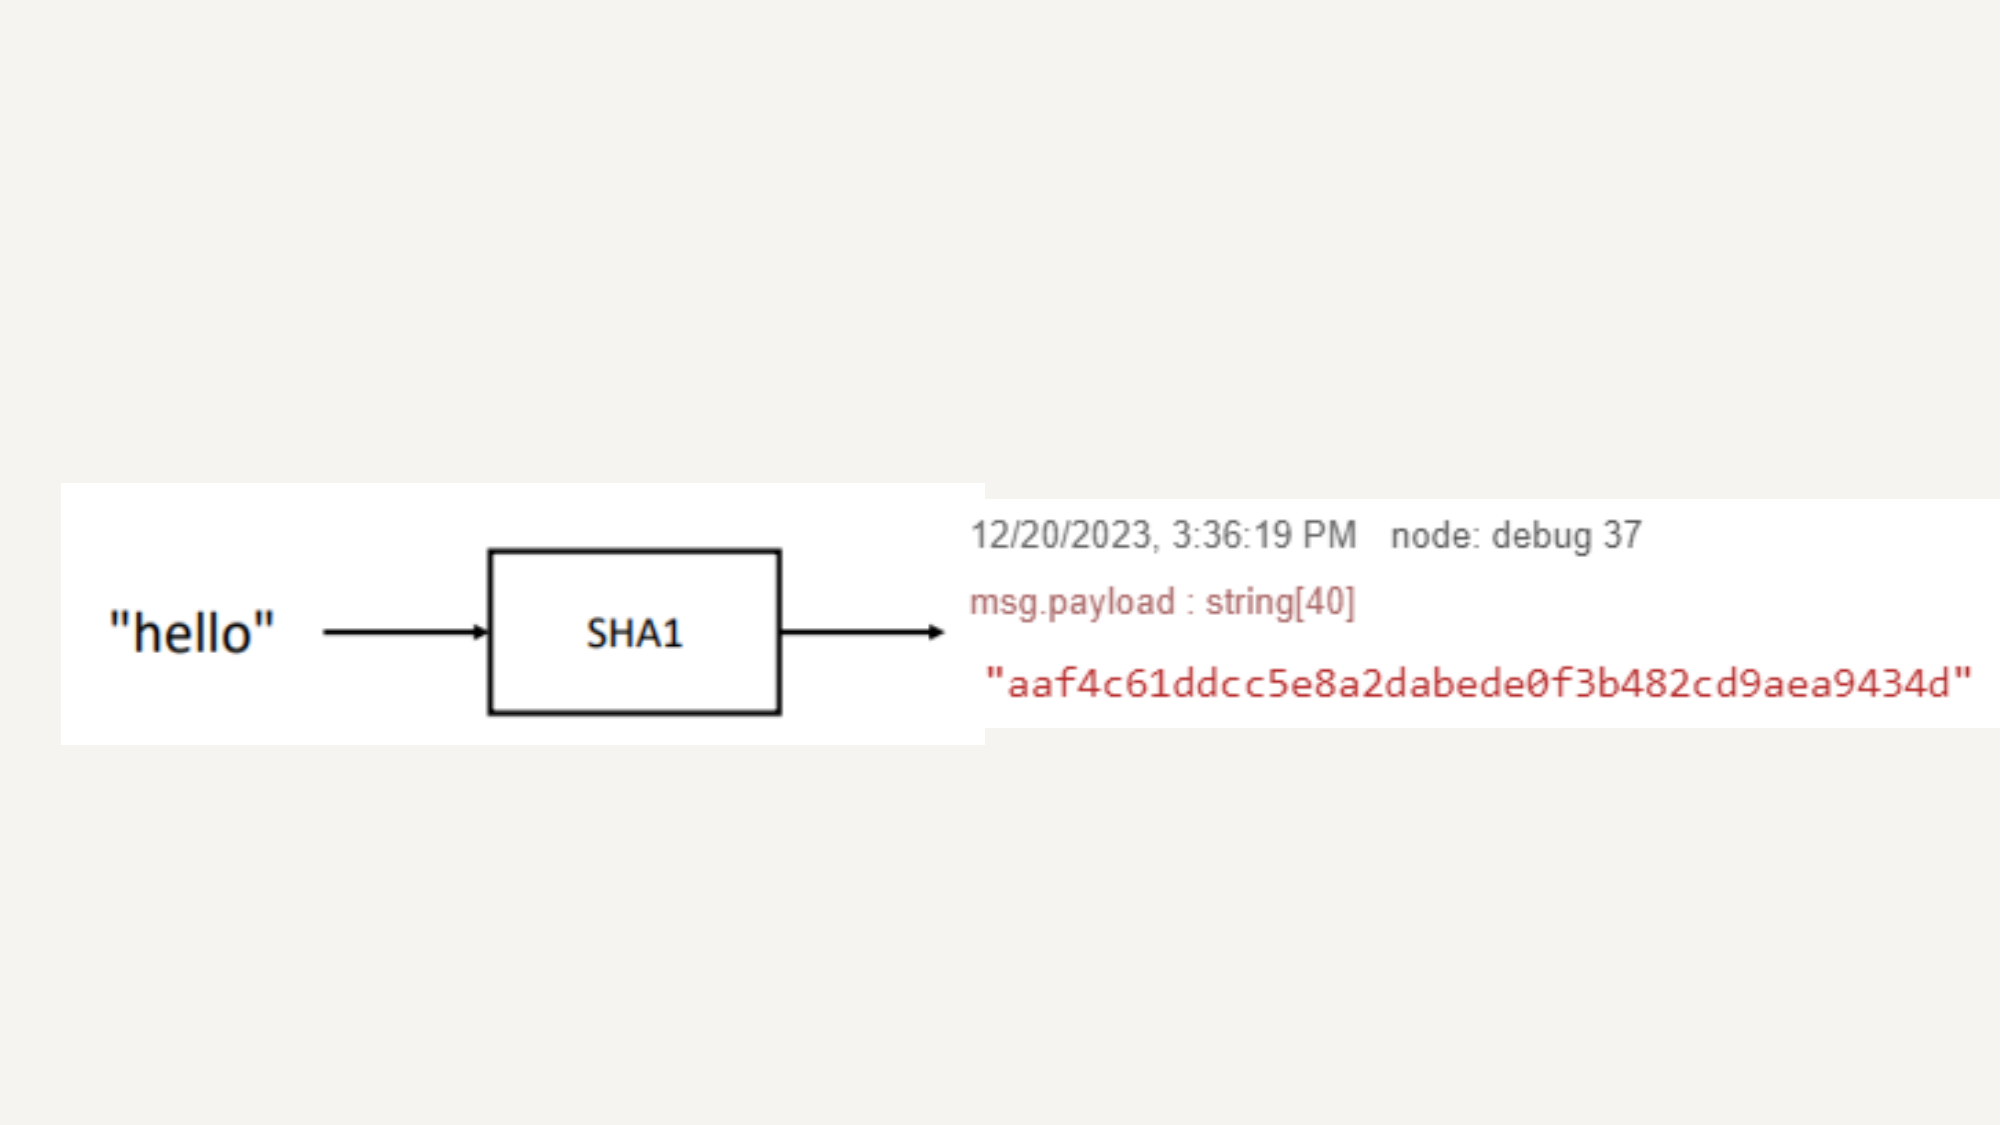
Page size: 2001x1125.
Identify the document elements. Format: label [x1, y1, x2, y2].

picture [61, 483, 2000, 745]
text_box [0, 0, 2000, 1125]
